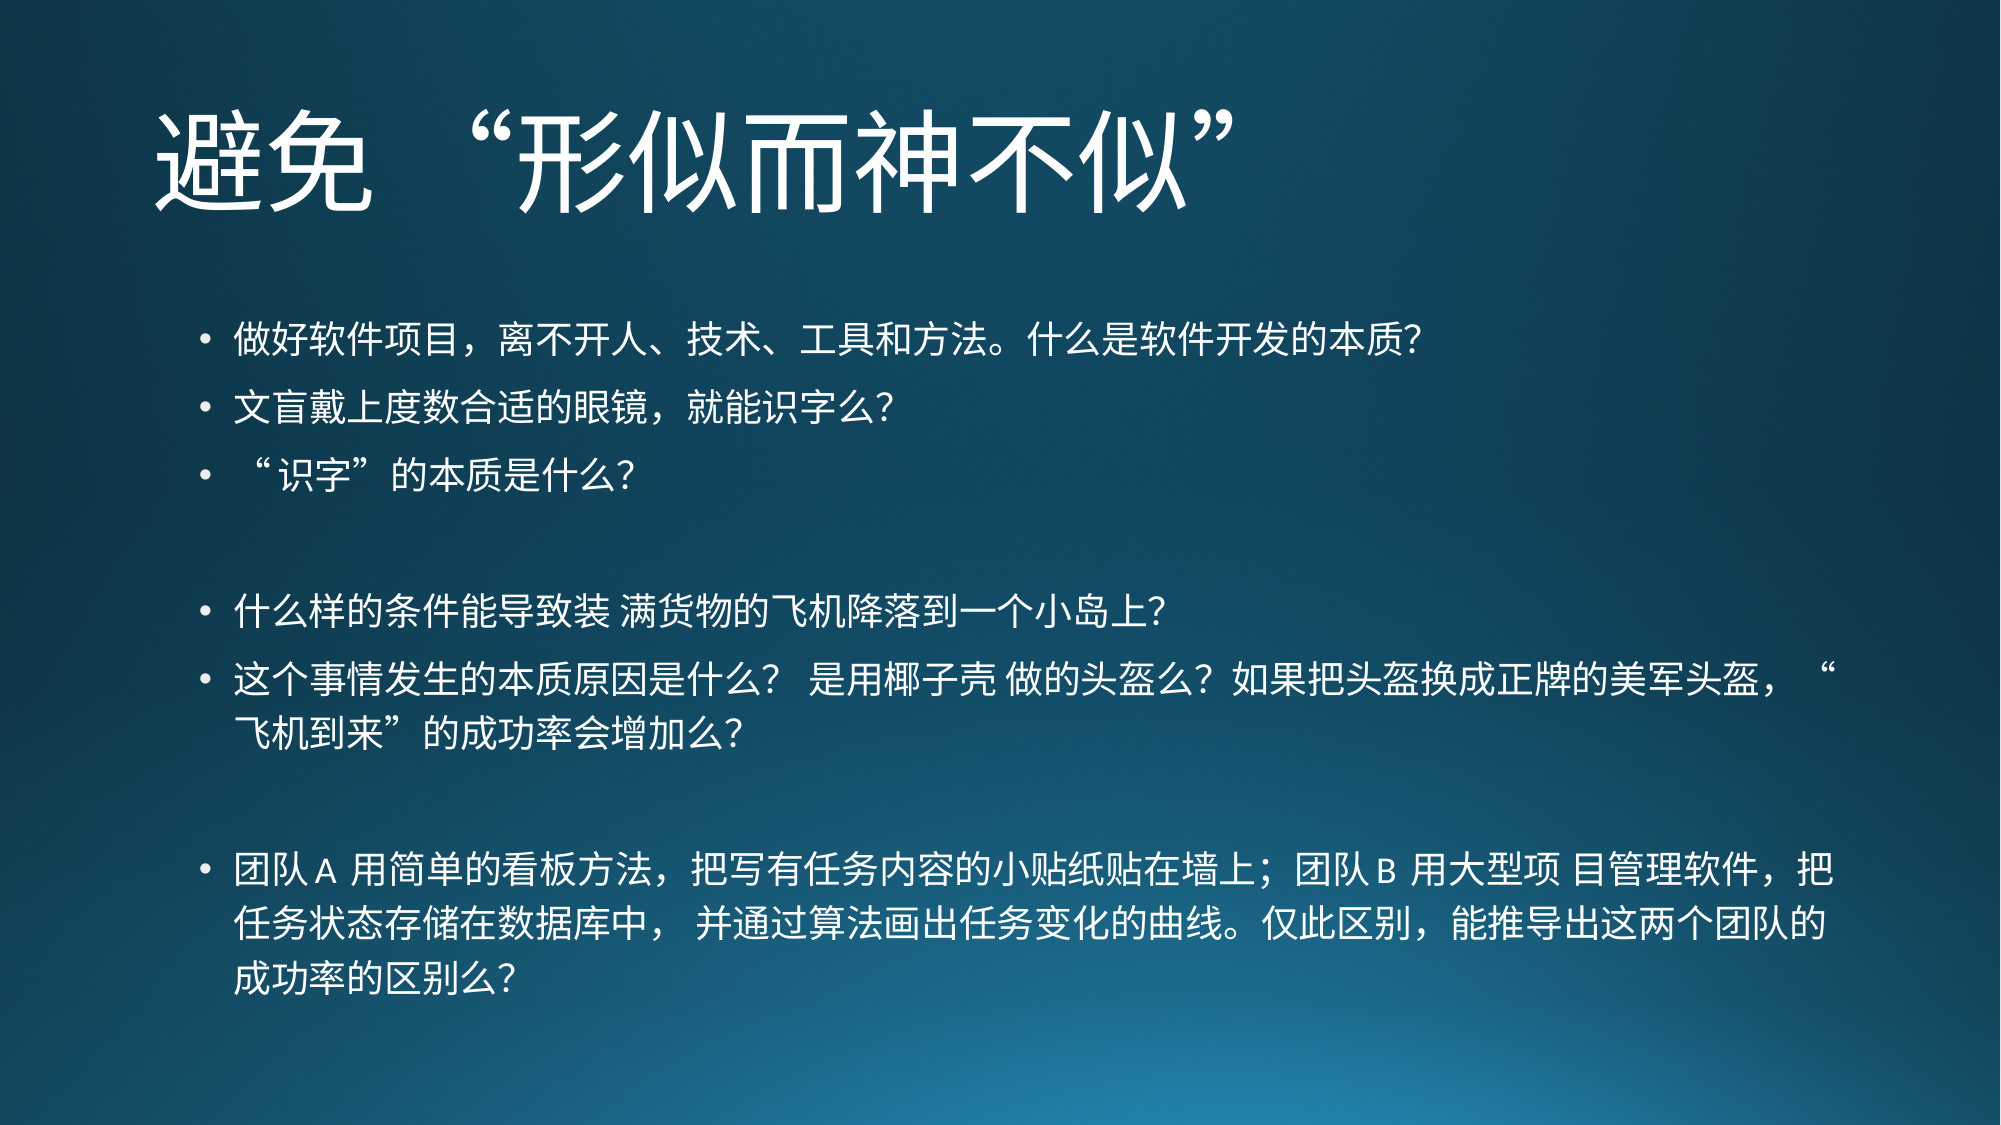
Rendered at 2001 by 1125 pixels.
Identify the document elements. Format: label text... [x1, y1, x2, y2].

title 避免 “形似而神不似” [137, 59, 1863, 278]
picture [0, 0, 2001, 1125]
list 做好软件项目，离不开人、技术、工具和方法。什么是软件开发的本质？ 文盲戴上度数合适的眼镜，就能识字么？ “识字”的本质是什么？ 什么样的条件能导致装 满货物的飞机降落到一个小岛上？ 这个事情发生的本质原因是什么？ 是用椰子壳 做的头盔么？如果把头盔换成正牌的美军头盔，“ 飞机到来”的成功率会增加么？ 团队A 用简单的看板方法，把写有任务内容的小贴纸贴在墙上；团队B 用大型项 目管理软件，把任务状态存储在数据库中， 并通过算法画出任务变化的曲线。仅此区别，能推导出这两个团队的成功率的区别么？ [183, 299, 1863, 1014]
